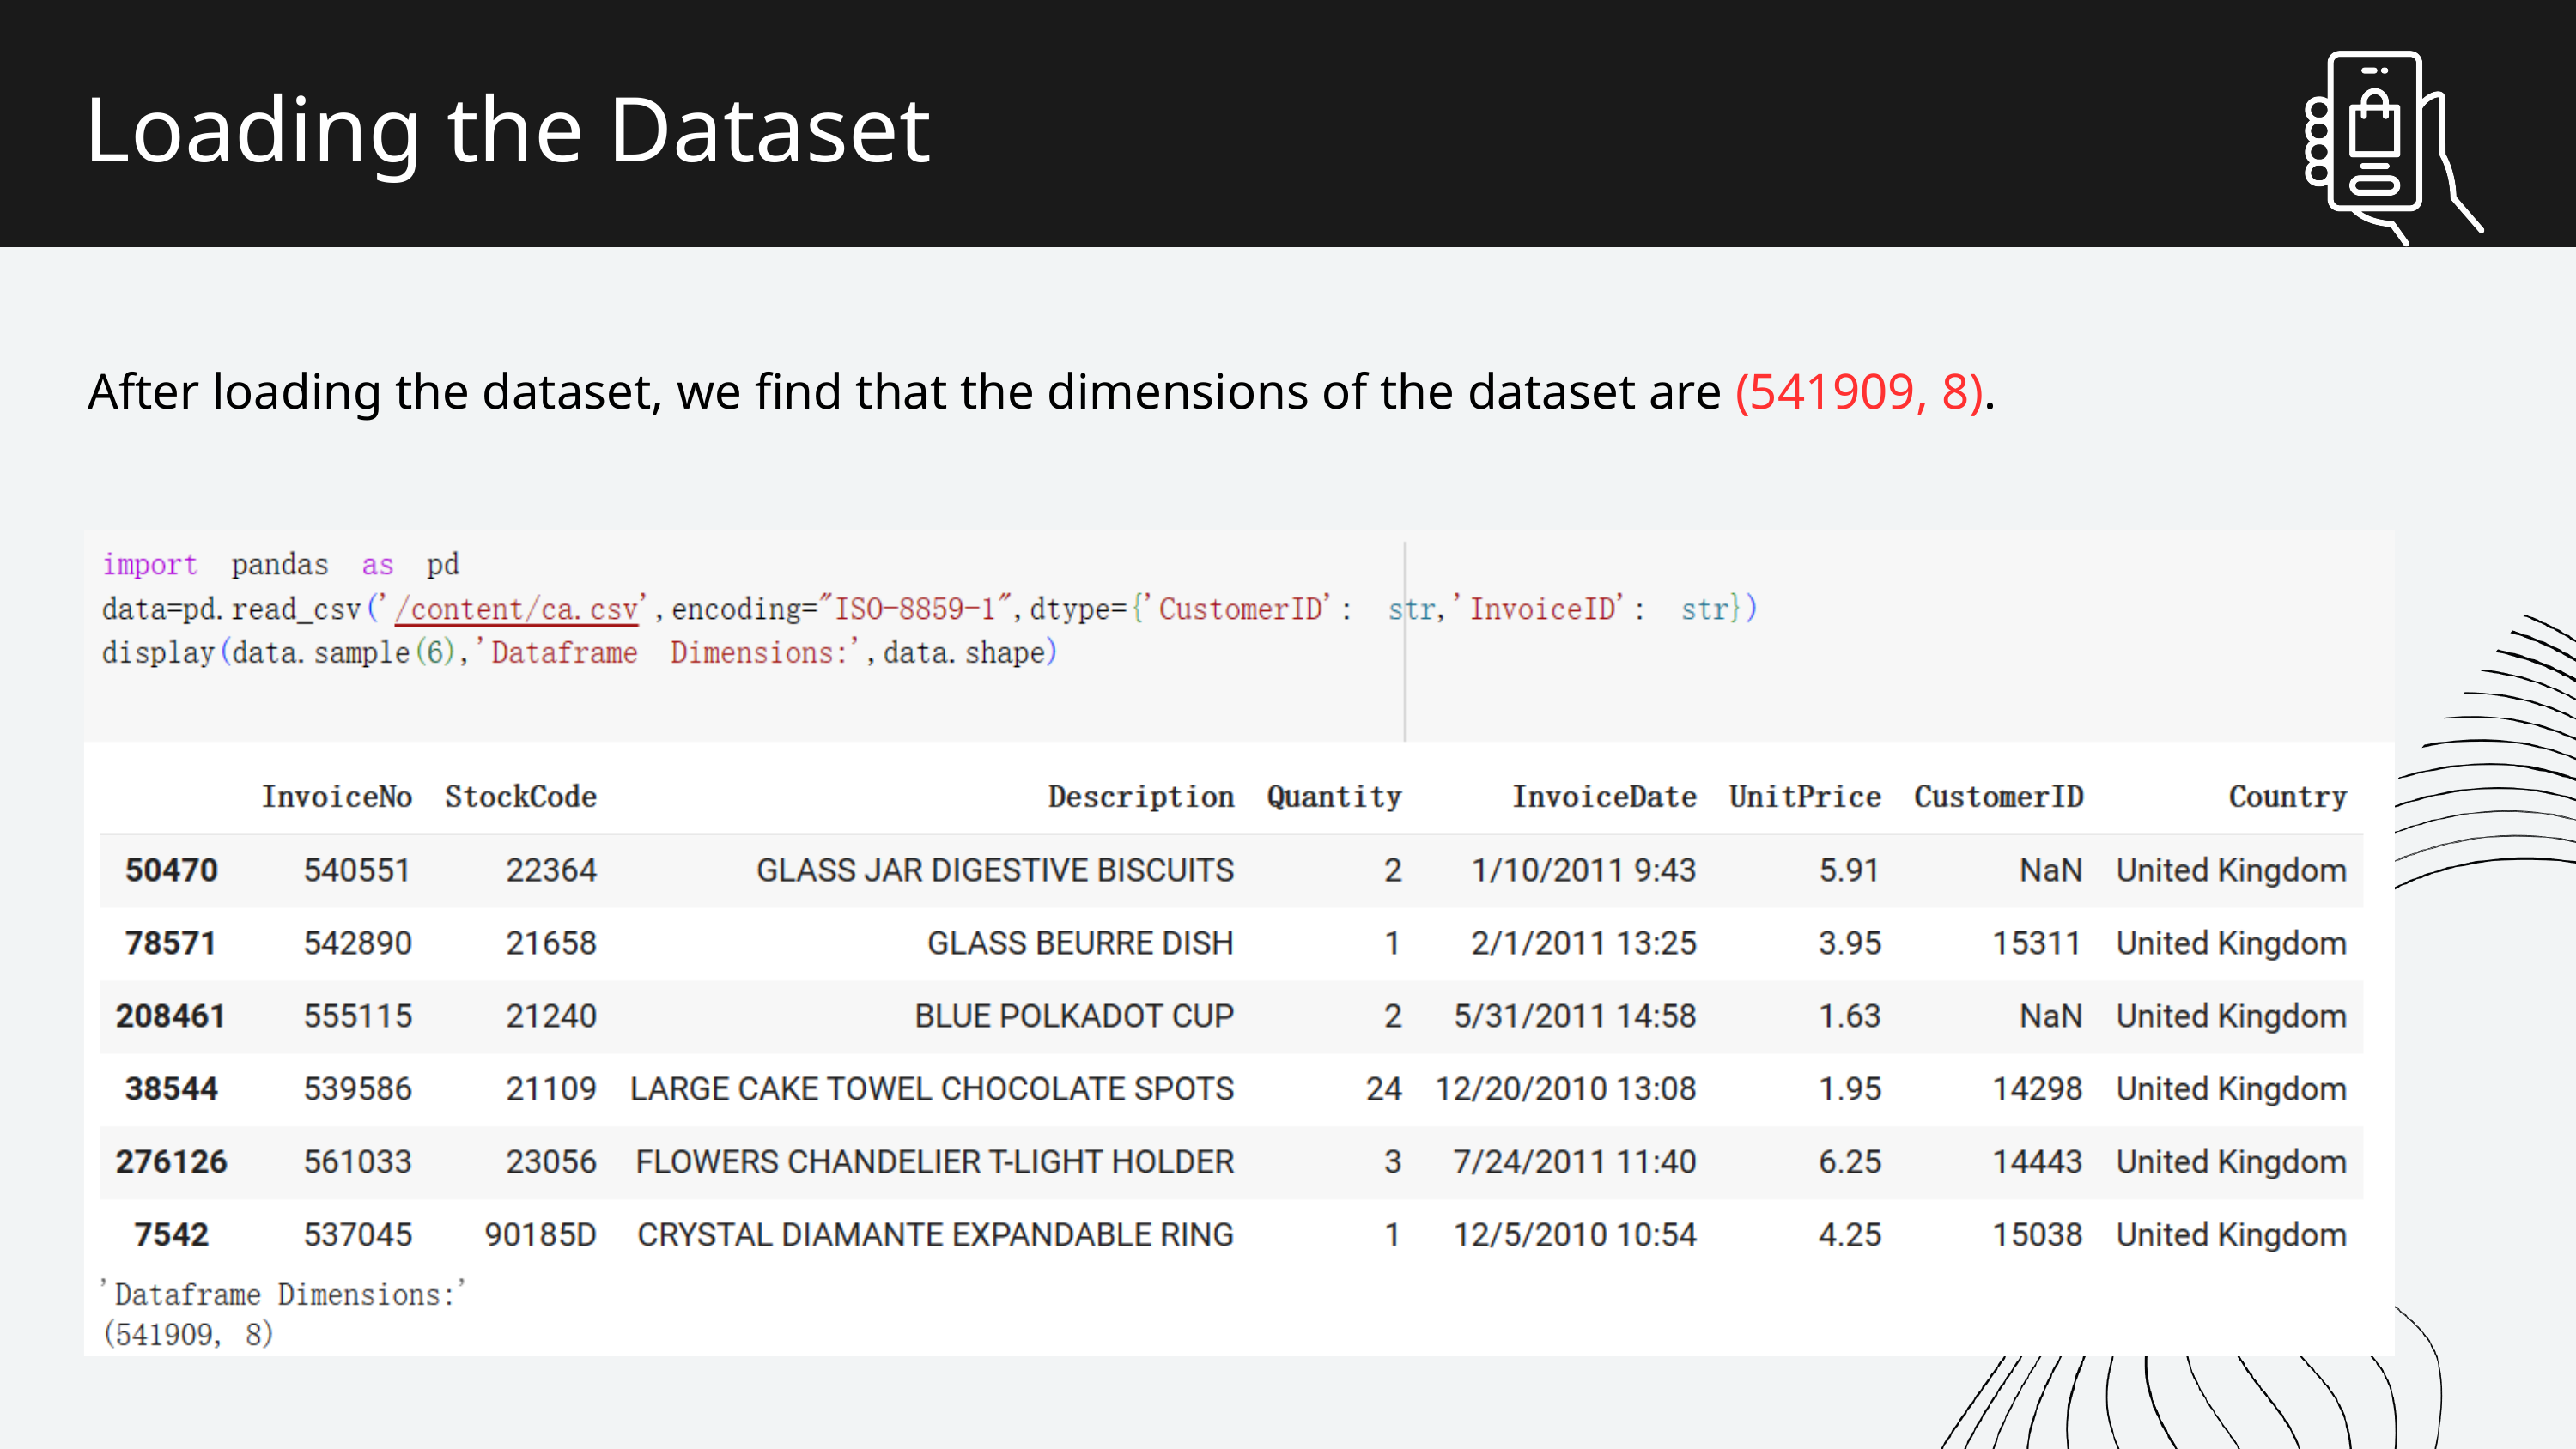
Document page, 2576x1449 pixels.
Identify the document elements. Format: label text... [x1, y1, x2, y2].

text_box [83, 530, 2395, 1356]
text_box After loading the dataset, we find that the dimensions of the dataset are (541909, 8). [70, 356, 2028, 420]
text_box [0, 0, 2576, 248]
text_box [1898, 575, 2576, 1449]
